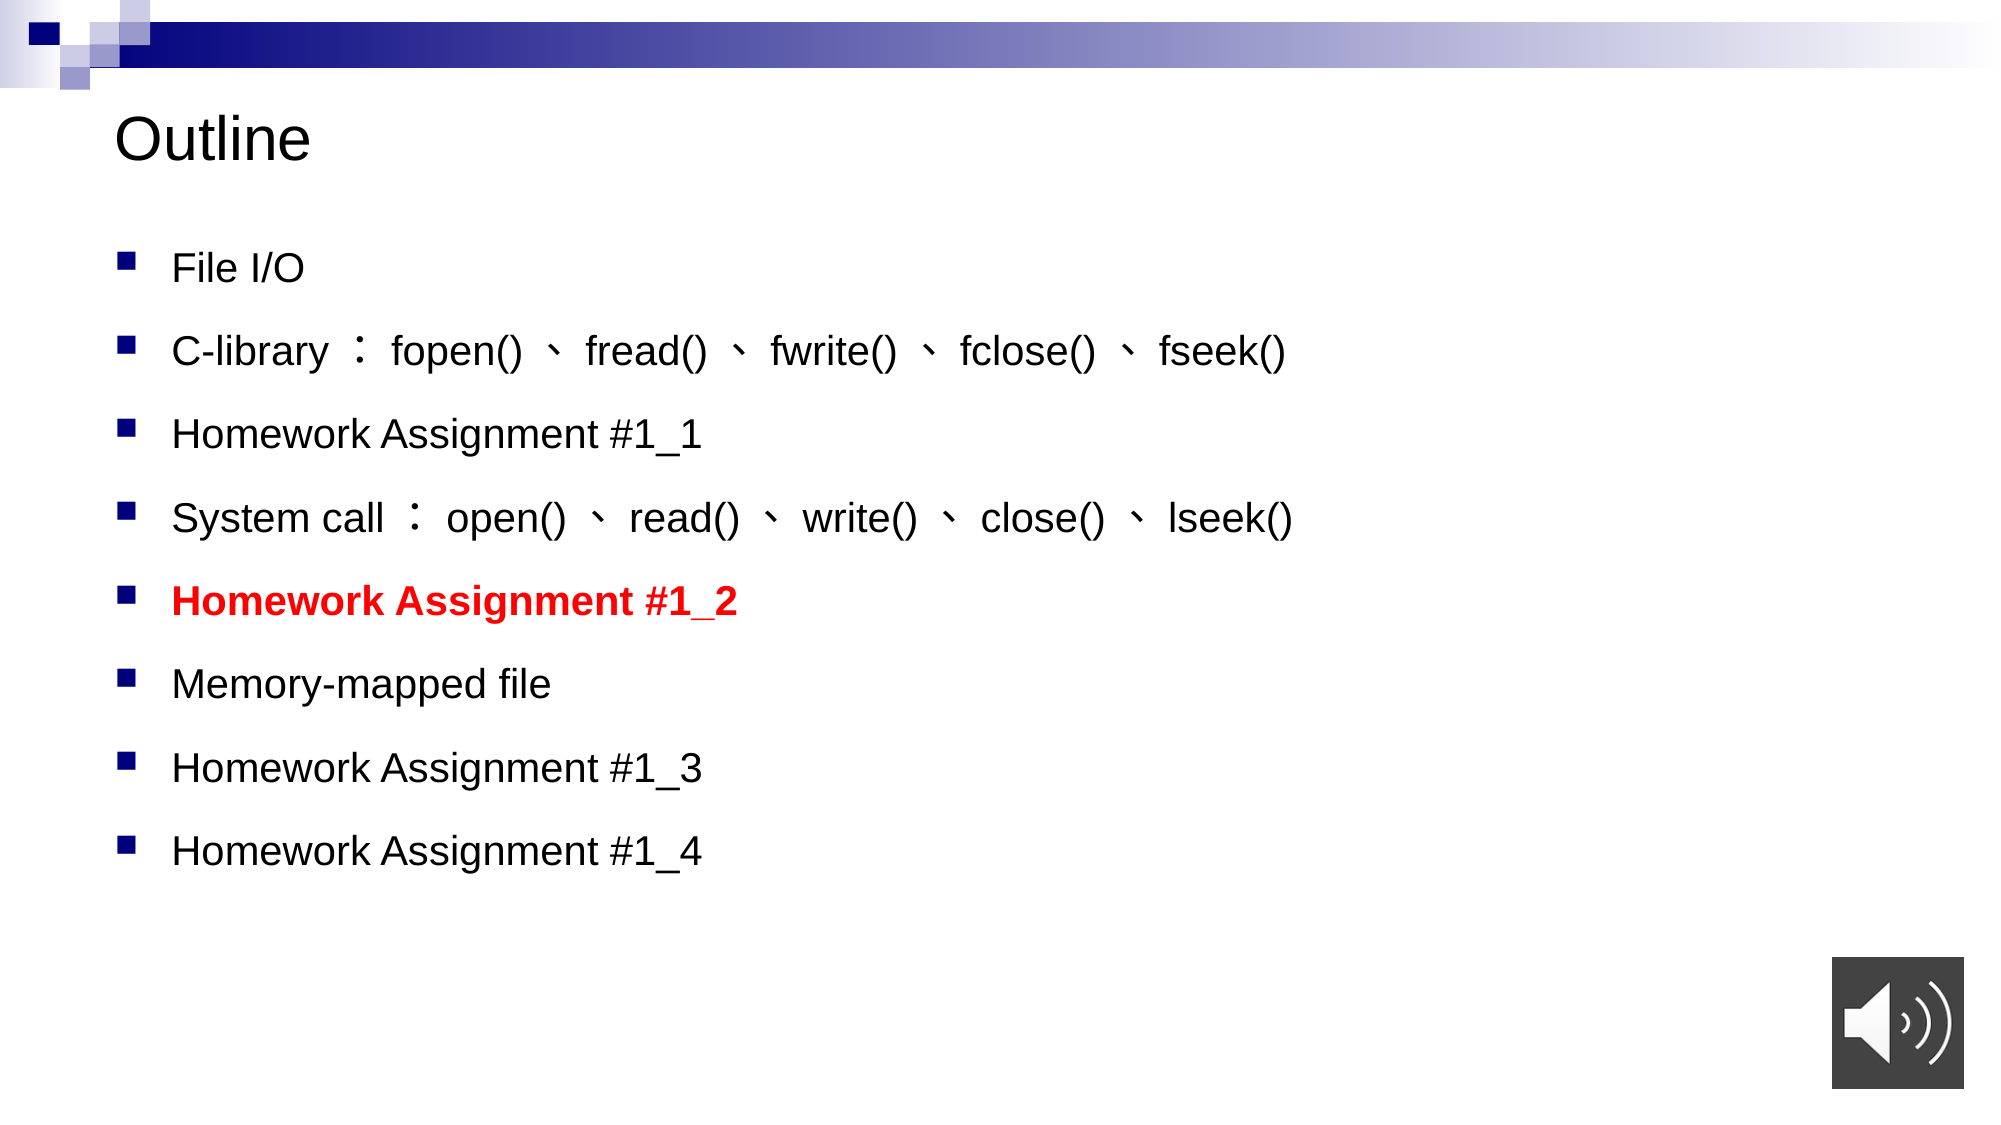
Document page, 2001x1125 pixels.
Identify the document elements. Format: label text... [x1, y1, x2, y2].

list File I/O C-library：fopen()、fread()、fwrite()、fclose()、fseek() Homework Assignment #1_1 System call：open()、read()、write()、close()、lseek() Homework Assignment #1_2 Memory-mapped file Homework Assignment #1_3 Homework Assignment #1_4 [99, 208, 1900, 963]
slide_number 25 [1433, 1025, 1900, 1100]
title Outline [99, 75, 1900, 197]
picture [1830, 955, 1965, 1090]
